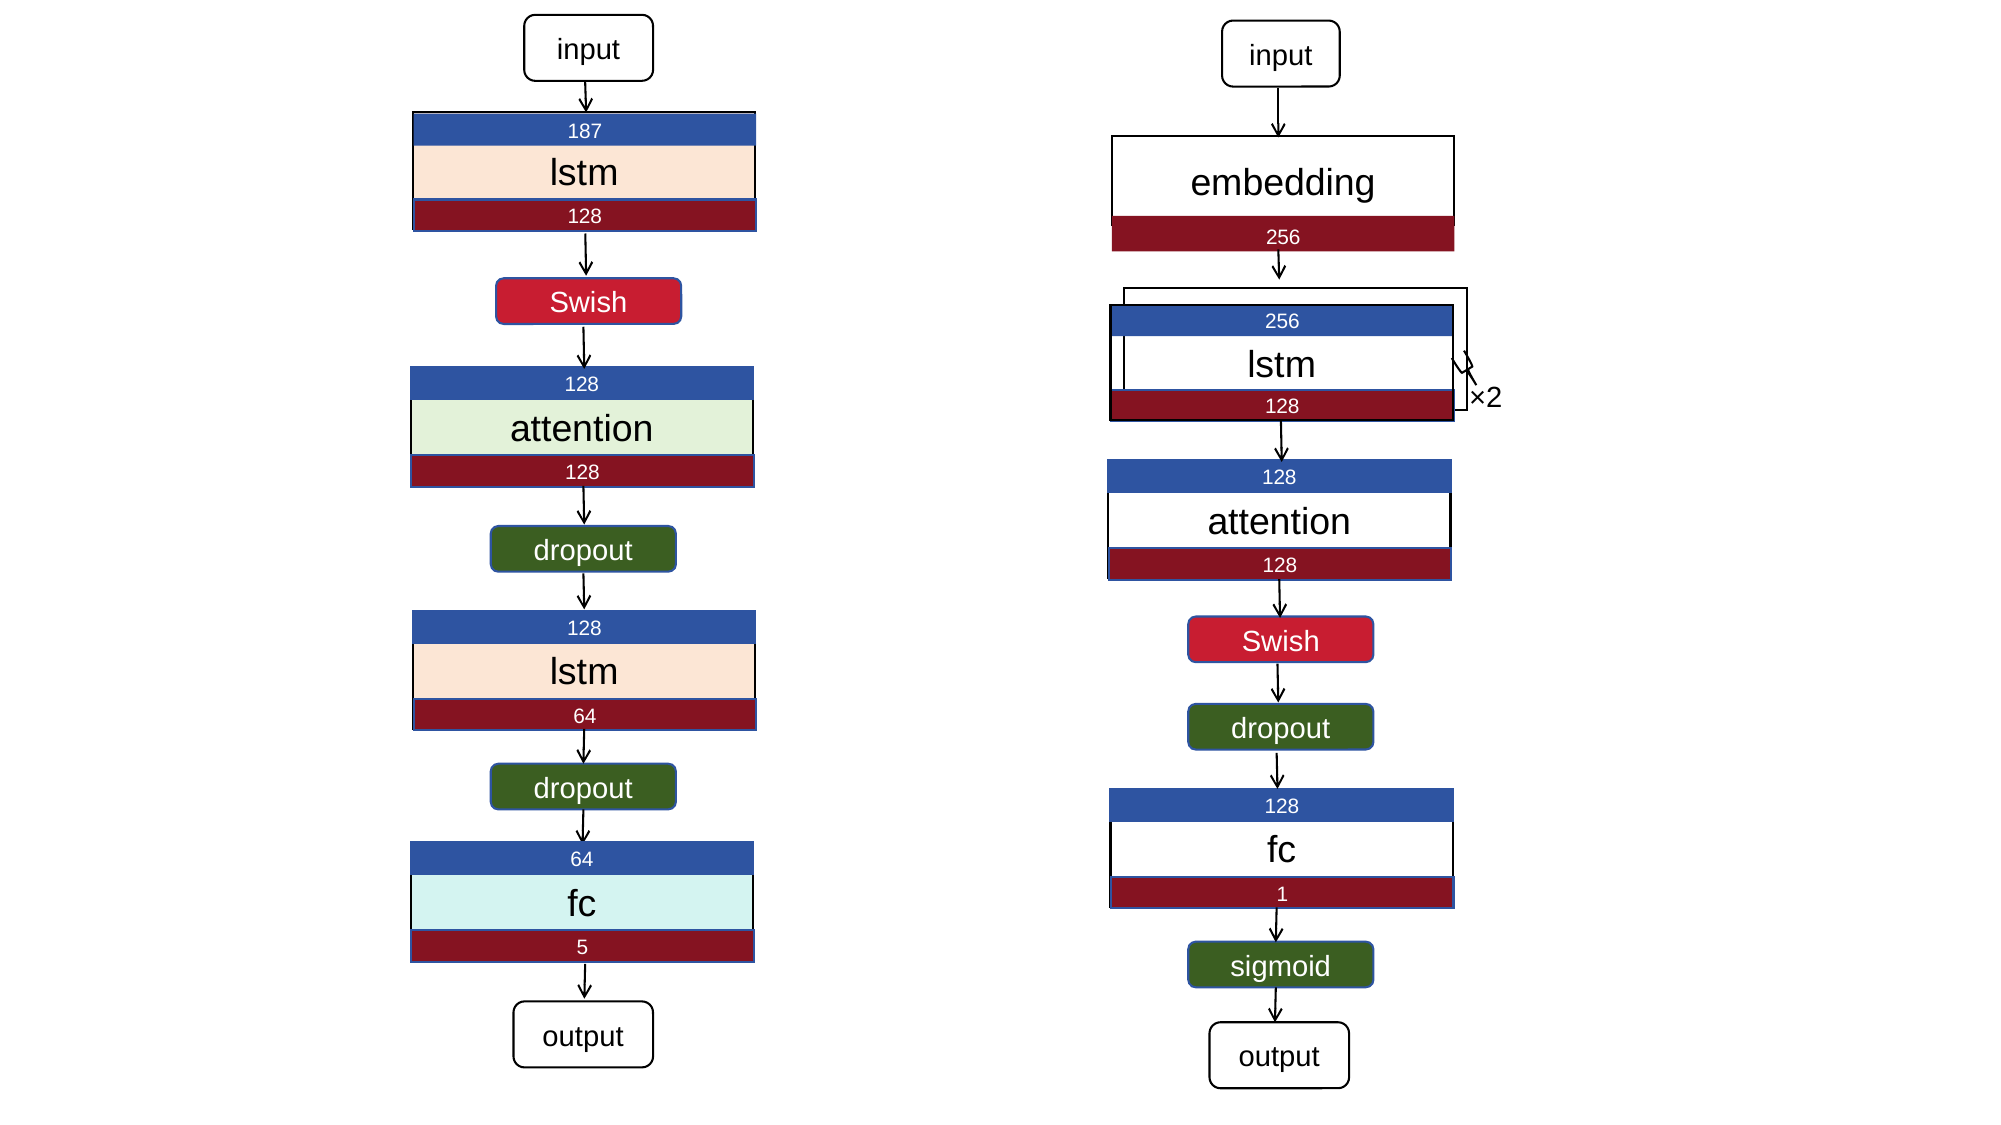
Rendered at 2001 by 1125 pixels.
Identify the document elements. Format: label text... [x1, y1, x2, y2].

text_box 64 [410, 841, 754, 875]
text_box Swish [1187, 615, 1375, 664]
text_box 128 [1109, 788, 1454, 822]
text_box 128 [413, 198, 757, 232]
text_box 128 [410, 366, 754, 400]
text_box attention [410, 400, 754, 454]
text_box sigmoid [1187, 940, 1375, 989]
text_box 5 [410, 929, 755, 963]
text_box 256 [1111, 215, 1455, 252]
text_box embedding [1111, 135, 1455, 215]
text_box ×2 [1454, 370, 1543, 421]
text_box lstm [412, 644, 756, 730]
text_box lstm [1109, 304, 1454, 421]
text_box input [1221, 19, 1341, 88]
text_box lstm [412, 111, 756, 230]
text_box 187 [413, 113, 757, 147]
text_box output [512, 1000, 655, 1069]
text_box dropout [489, 762, 677, 811]
text_box 128 [412, 610, 756, 644]
text_box output [1208, 1021, 1351, 1090]
text_box dropout [1187, 702, 1375, 751]
text_box fc [410, 875, 754, 929]
text_box 1 [1110, 876, 1455, 909]
text_box 64 [413, 698, 757, 731]
text_box attention [1107, 493, 1452, 579]
text_box fc [1109, 822, 1454, 908]
text_box 128 [410, 454, 755, 488]
text_box Swish [495, 277, 683, 326]
text_box 128 [1107, 459, 1452, 493]
text_box [1454, 350, 1474, 370]
text_box input [523, 13, 655, 82]
text_box [1123, 287, 1468, 356]
text_box dropout [489, 524, 677, 573]
text_box 128 [1108, 547, 1452, 581]
